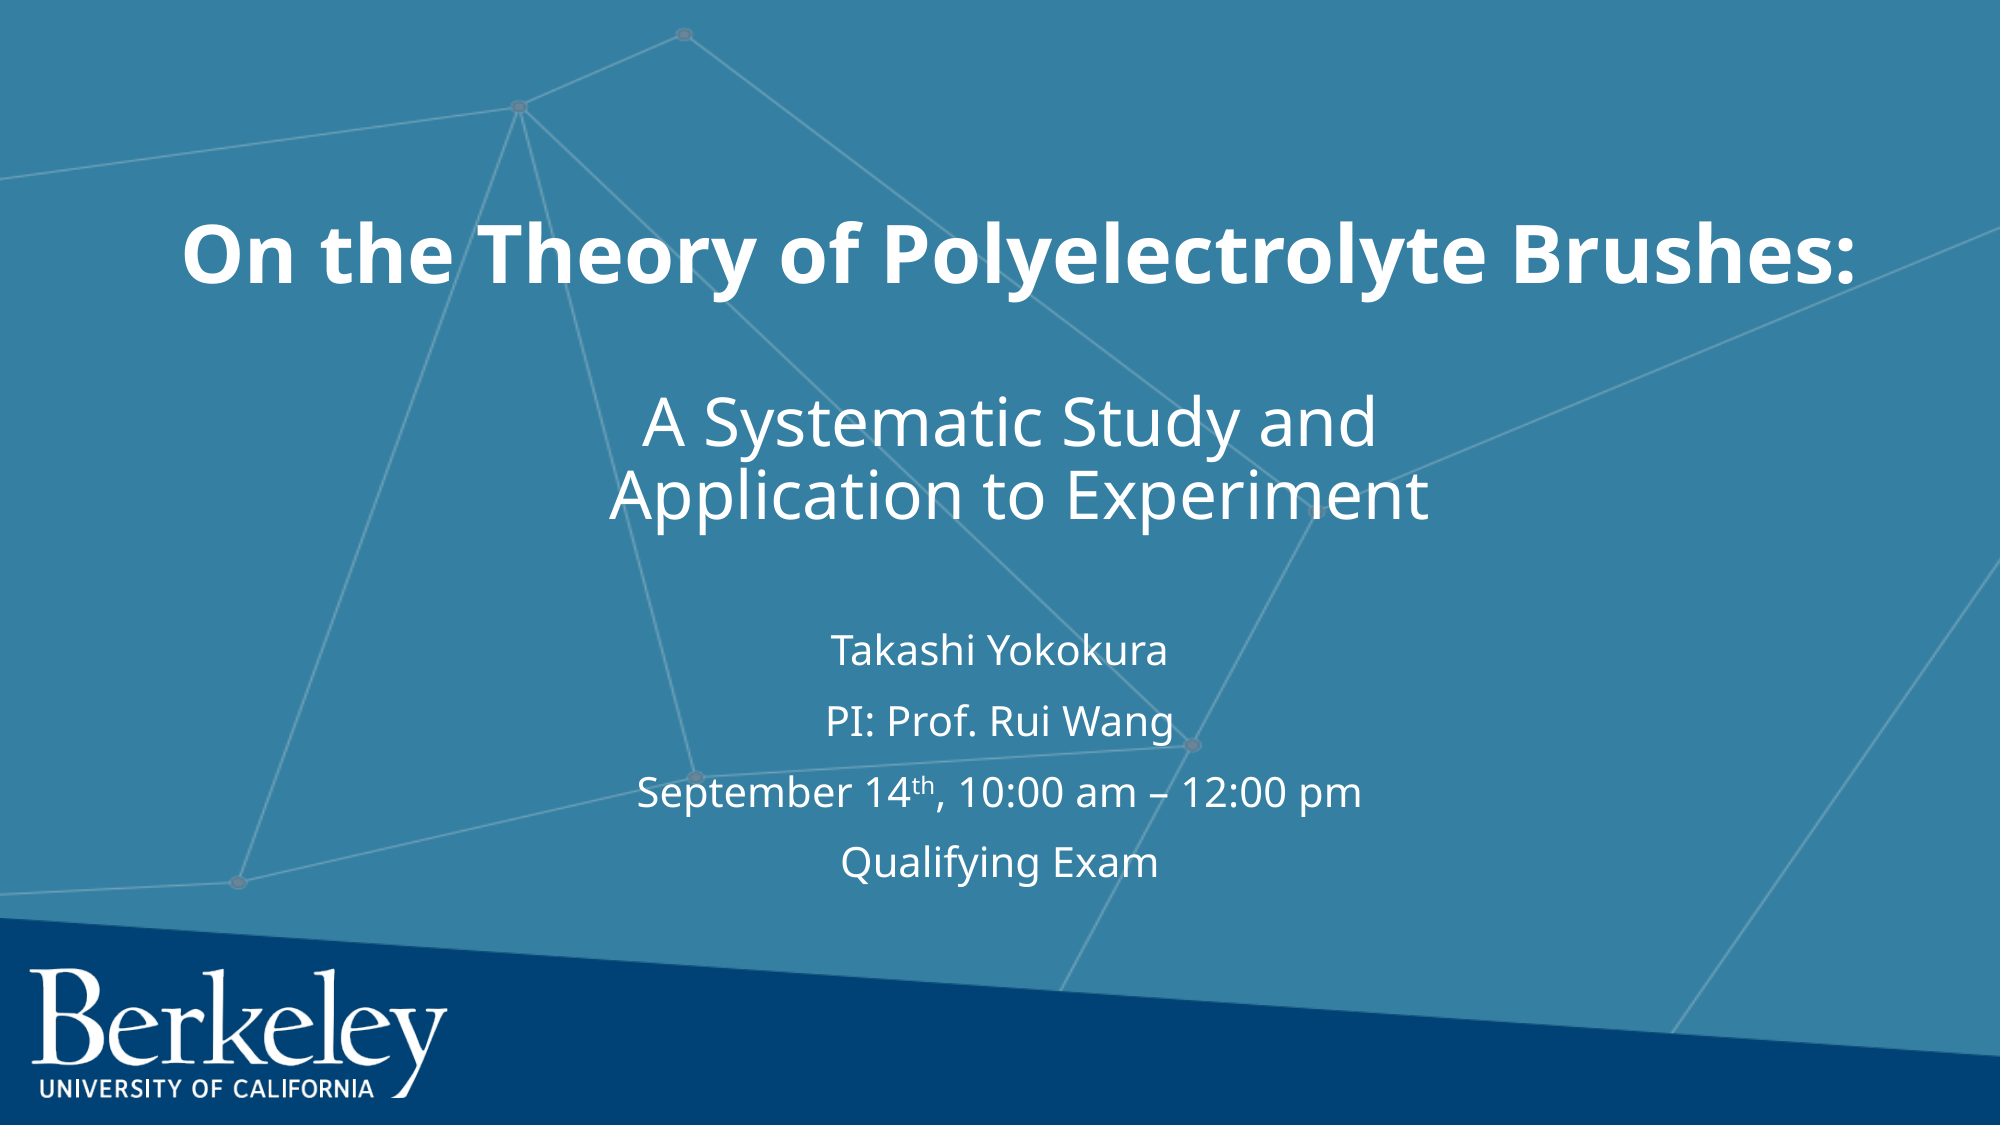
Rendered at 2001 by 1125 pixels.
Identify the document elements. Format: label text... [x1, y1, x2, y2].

title On the Theory of Polyelectrolyte Brushes: A Systematic Study and Application to Experiment [111, 142, 1930, 535]
subtitle Takashi Yokokura PI: Prof. Rui Wang September 14th, 10:00 am – 12:00 pm Qualifying Exam [249, 590, 1750, 923]
